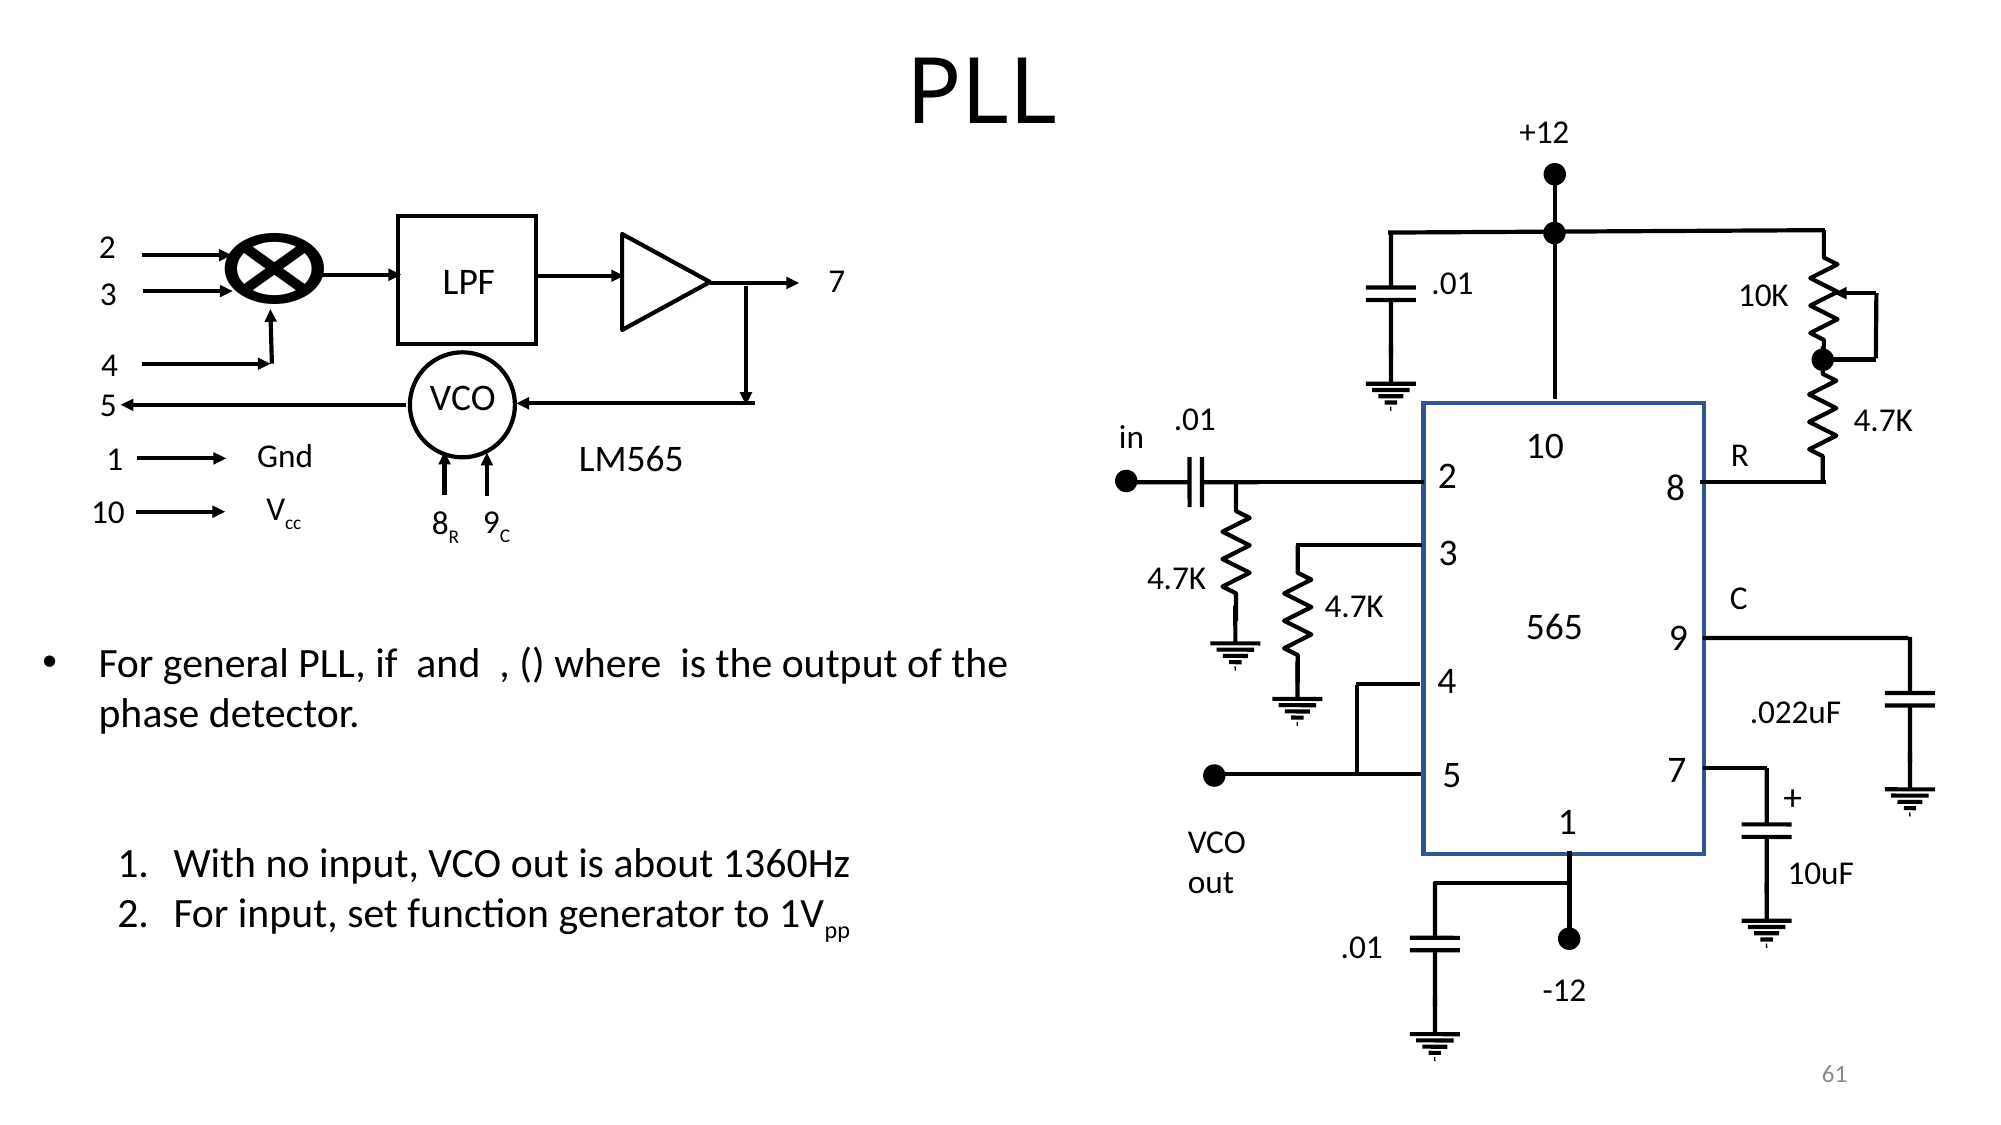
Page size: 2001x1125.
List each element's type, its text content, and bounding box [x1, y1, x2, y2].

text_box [74, 204, 864, 550]
title PLL [119, 22, 1845, 165]
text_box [1104, 103, 1980, 1060]
slide_number 61 [1412, 1060, 1863, 1103]
